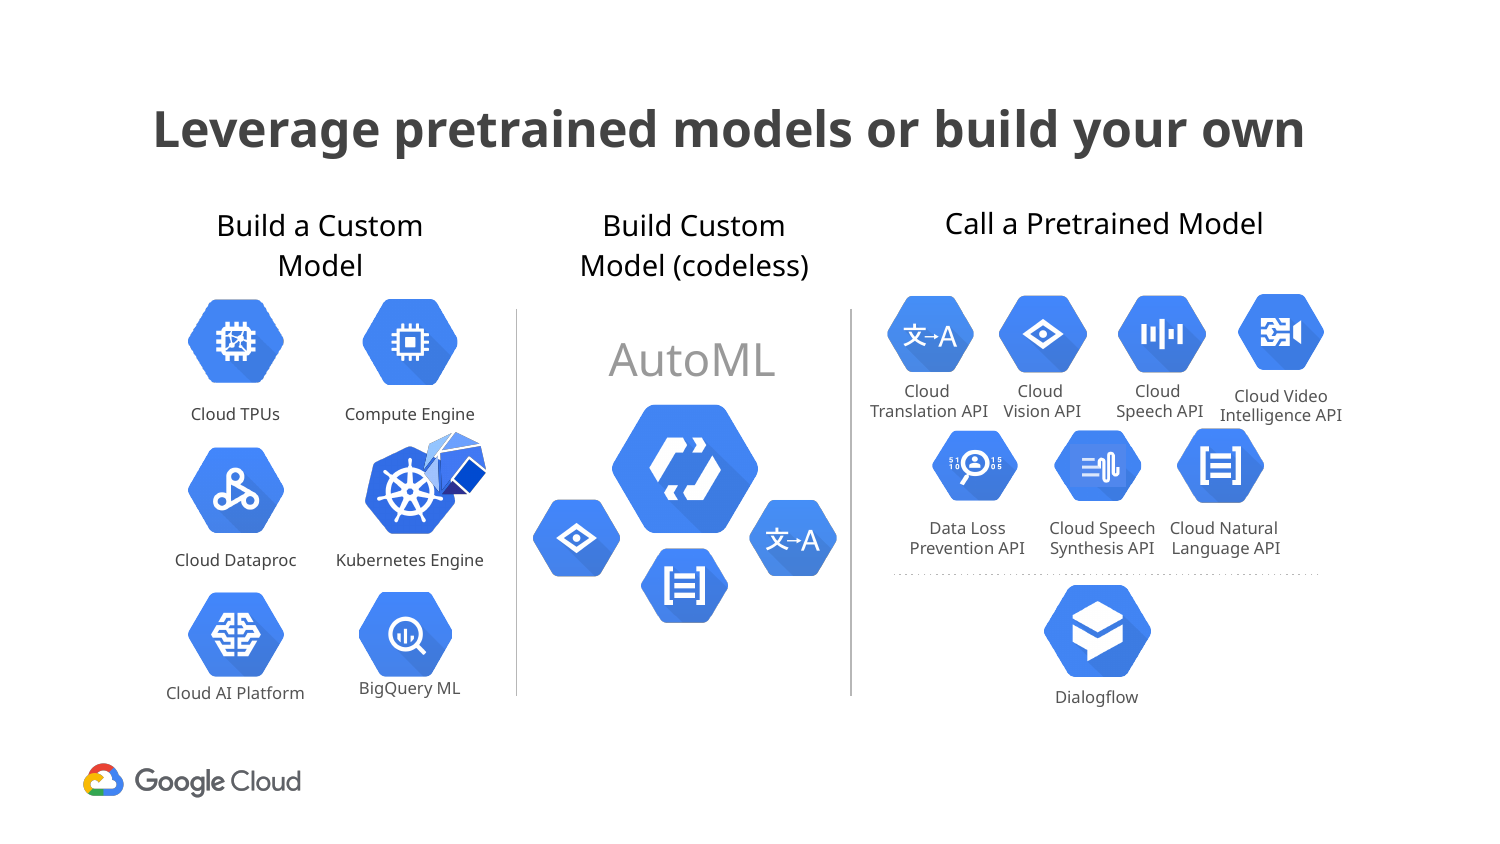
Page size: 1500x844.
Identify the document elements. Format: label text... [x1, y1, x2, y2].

text_box Build Custom Model (codeless) [551, 186, 838, 244]
picture [362, 299, 458, 385]
text_box Data Loss Prevention API [897, 512, 1038, 536]
text_box Cloud Video Intelligence API [1209, 379, 1354, 404]
text_box Cloud AI Platform [153, 677, 319, 720]
text_box Call a Pretrained Model [903, 186, 1307, 243]
text_box Cloud Speech API [1107, 375, 1209, 400]
picture [362, 426, 511, 538]
picture [187, 294, 284, 389]
text_box Compute Engine [327, 387, 493, 439]
picture [82, 759, 301, 801]
text_box Leverage pretrained models or build your own [137, 82, 1348, 159]
picture [641, 544, 728, 628]
text_box BigQuery ML [327, 677, 493, 699]
picture [1118, 291, 1207, 378]
picture [187, 587, 284, 683]
text_box Cloud Vision API [997, 375, 1095, 400]
picture [1177, 424, 1264, 507]
text_box Cloud Natural Language API [1164, 512, 1299, 536]
picture [932, 429, 1018, 502]
text_box Cloud TPUs [150, 387, 321, 439]
text_box Cloud Speech Synthesis API [1041, 512, 1164, 536]
picture [1238, 294, 1325, 370]
picture [532, 397, 837, 581]
text_box Dialogflow [1021, 681, 1172, 708]
text_box Cloud Translation API [861, 375, 997, 400]
text_box Kubernetes Engine [309, 532, 511, 584]
picture [1044, 585, 1152, 678]
text_box AutoML [587, 325, 797, 374]
picture [999, 291, 1087, 378]
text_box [1053, 429, 1142, 502]
text_box Build a Custom Model [170, 187, 471, 244]
picture [886, 291, 975, 378]
picture [358, 591, 453, 678]
picture [188, 442, 284, 538]
text_box Cloud Dataproc [142, 532, 309, 584]
